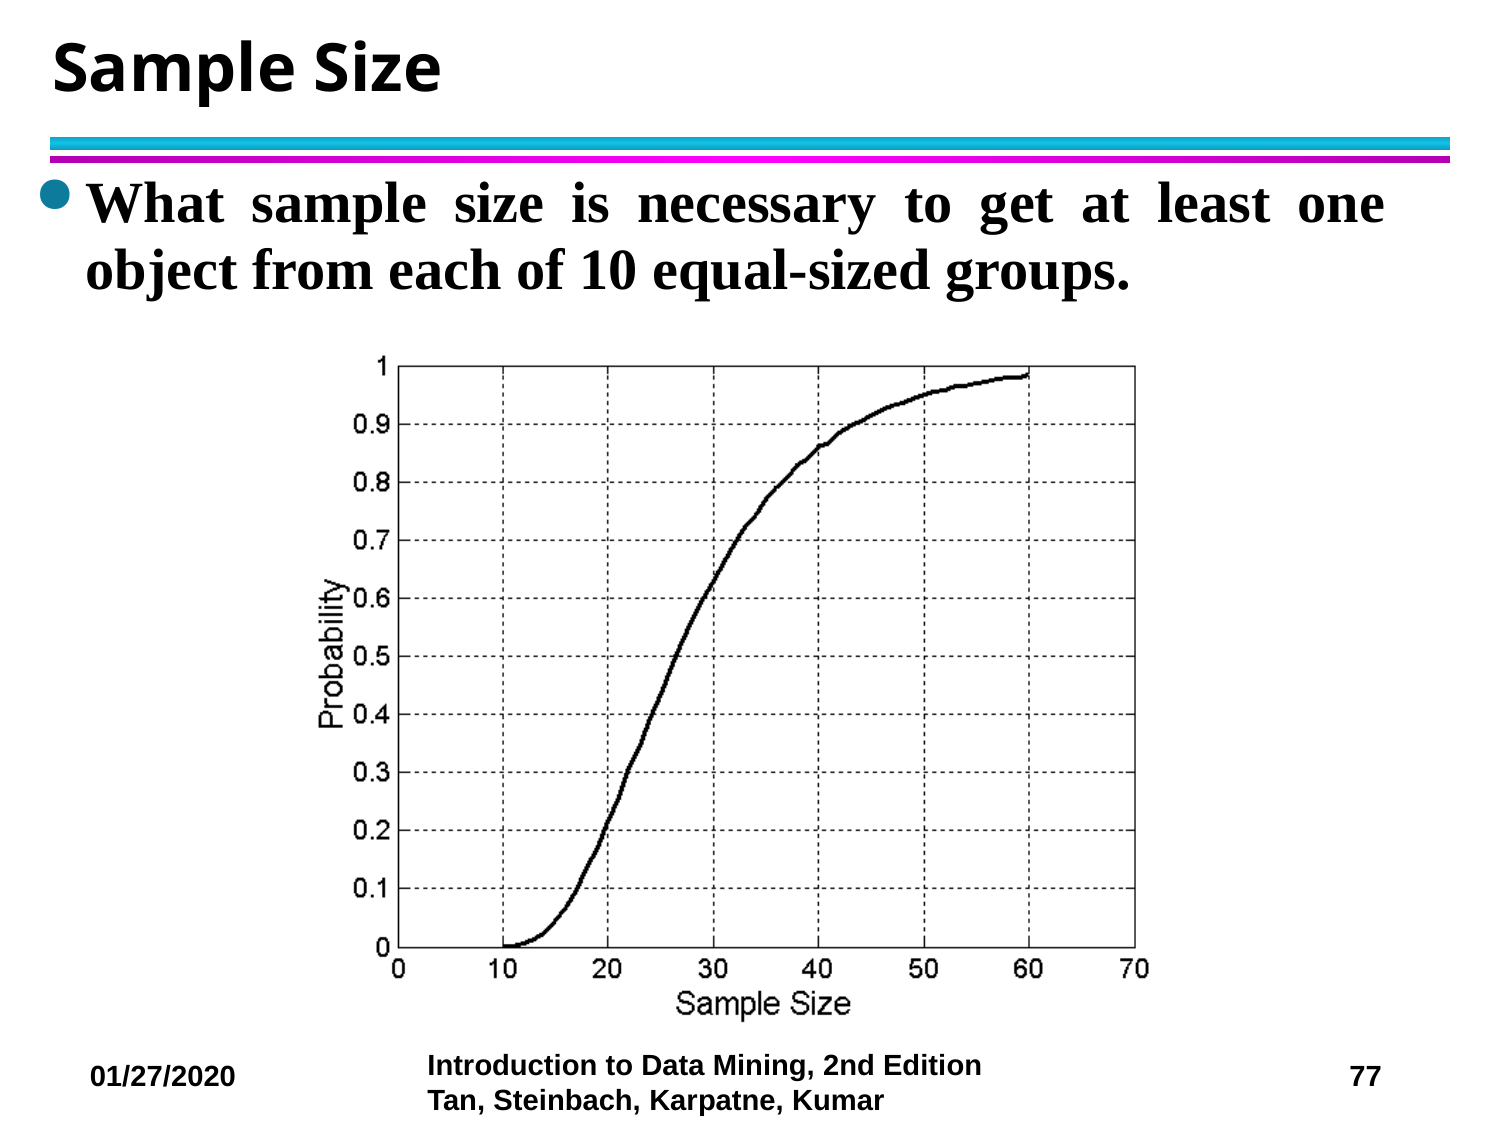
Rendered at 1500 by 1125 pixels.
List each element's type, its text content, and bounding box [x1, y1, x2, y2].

list What sample size is necessary to get at least one object from each of 10 equal-sized groups. [23, 162, 1402, 988]
picture [274, 312, 1225, 1025]
title Sample Size [37, 0, 1446, 113]
